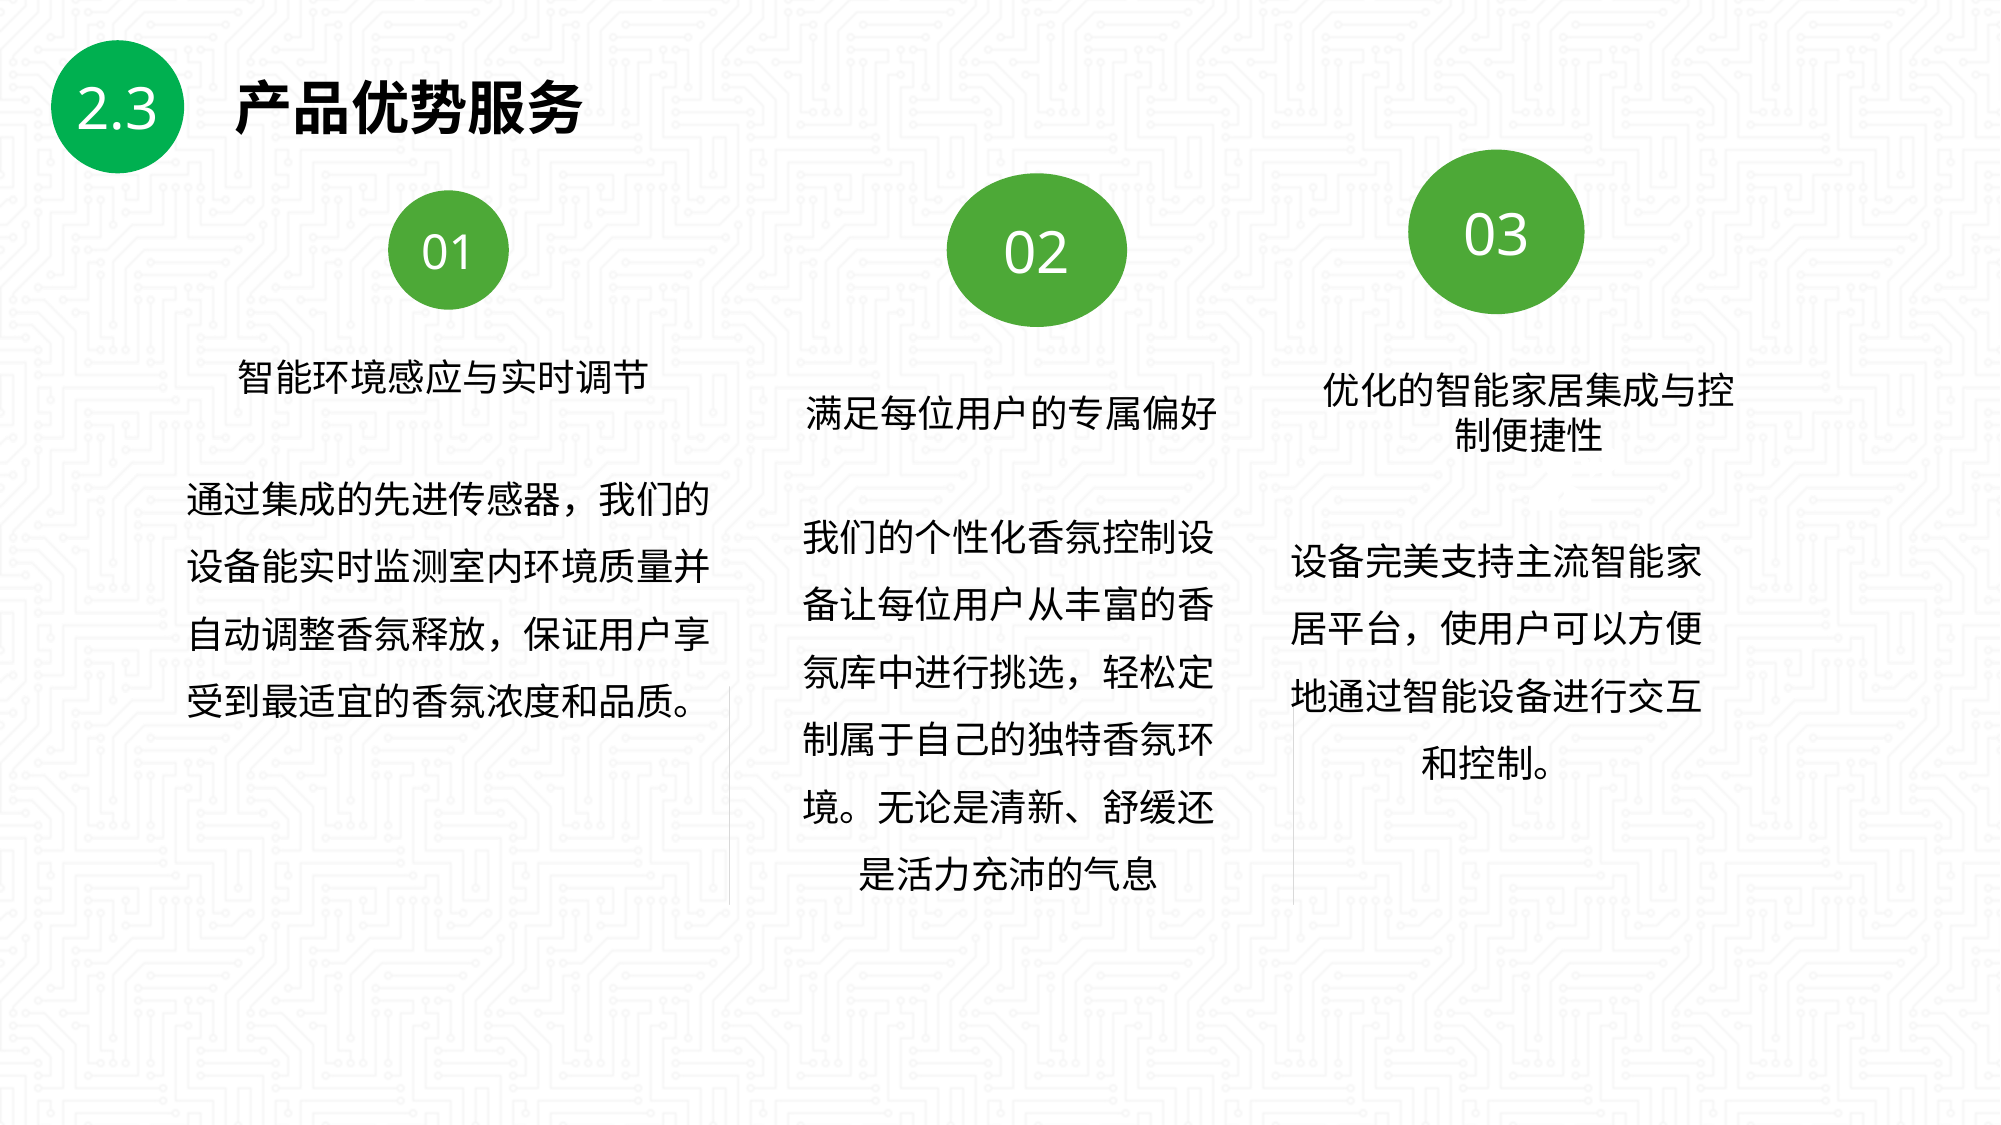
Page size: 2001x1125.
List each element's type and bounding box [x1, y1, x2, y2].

text_box [44, 40, 665, 174]
text_box [152, 149, 1765, 905]
